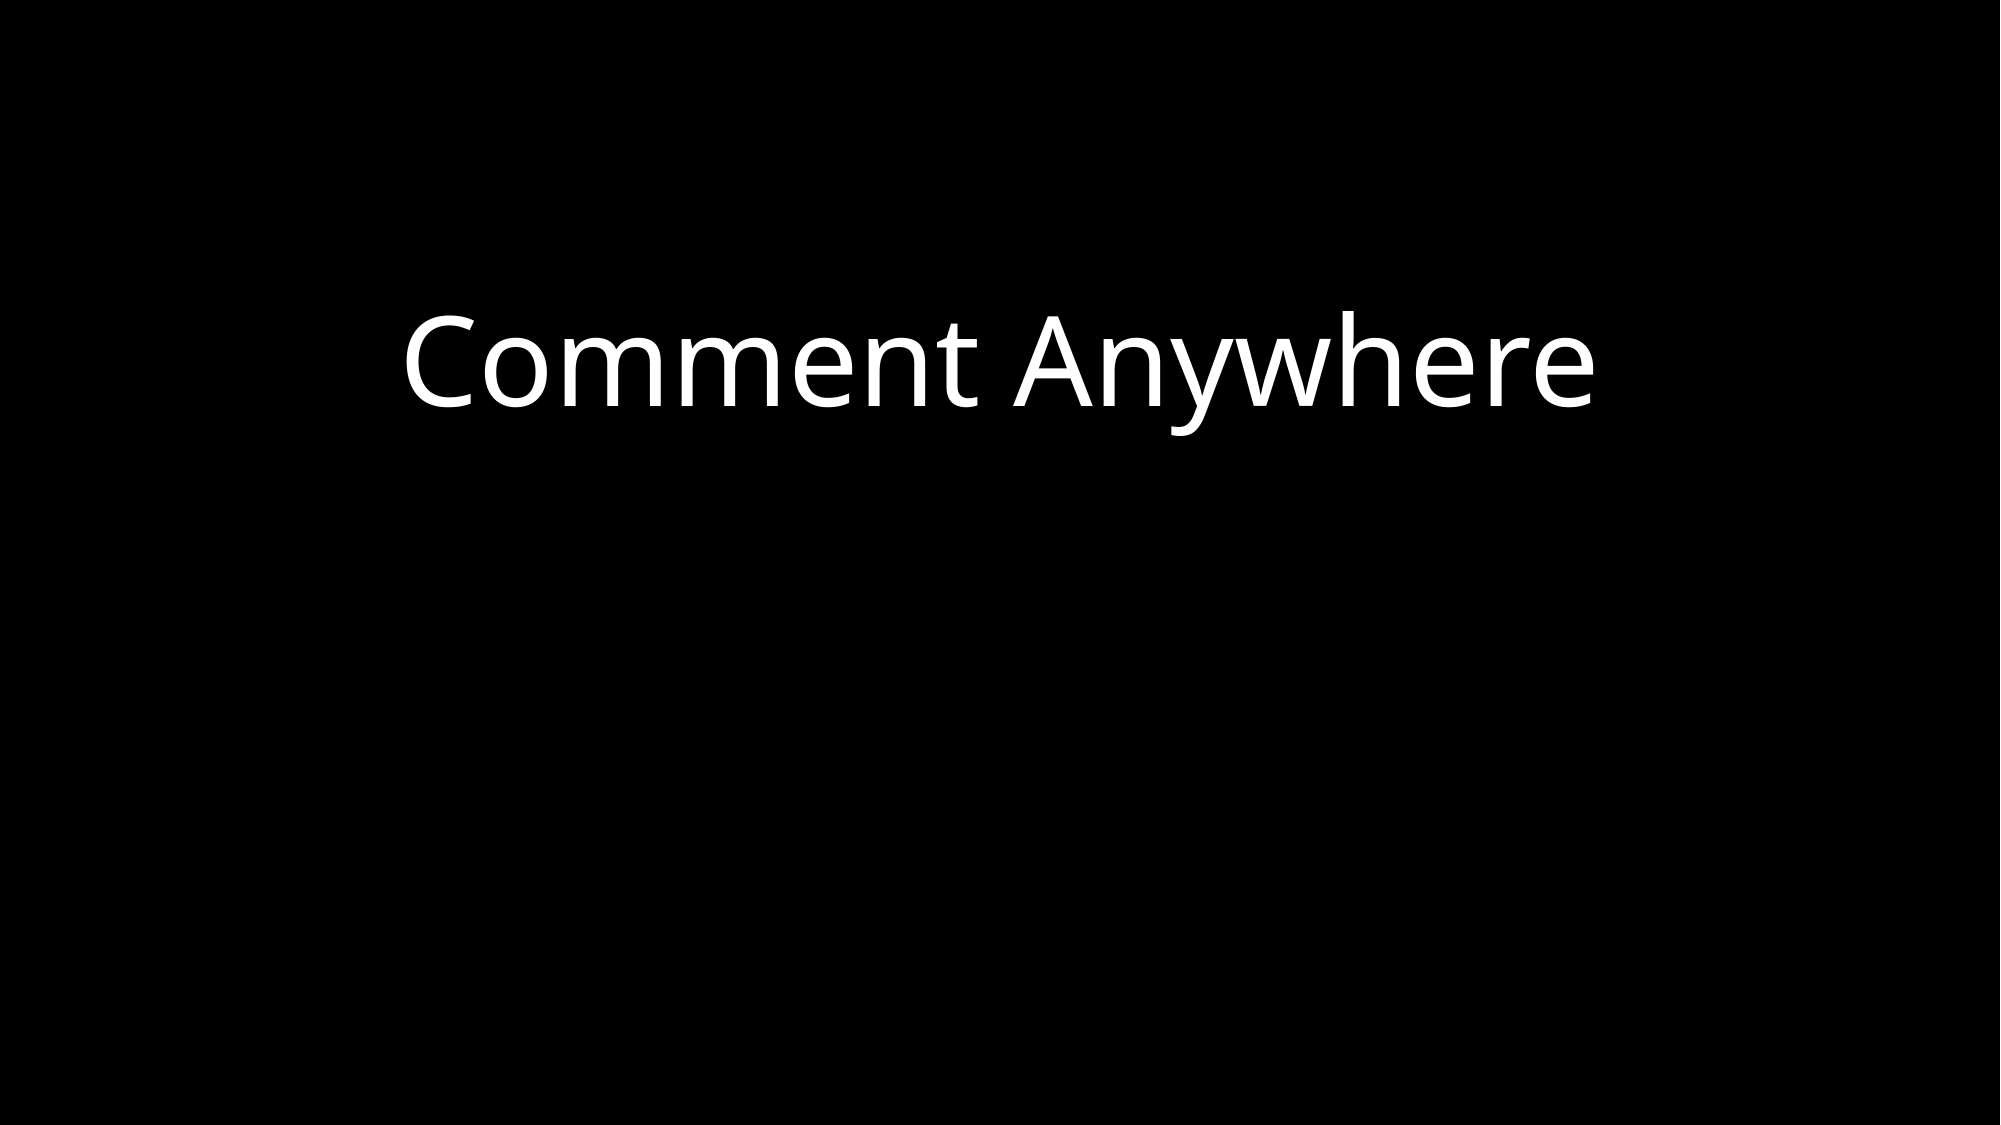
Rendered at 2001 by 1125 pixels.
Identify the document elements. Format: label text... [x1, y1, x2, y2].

title Comment Anywhere [249, 184, 1750, 576]
